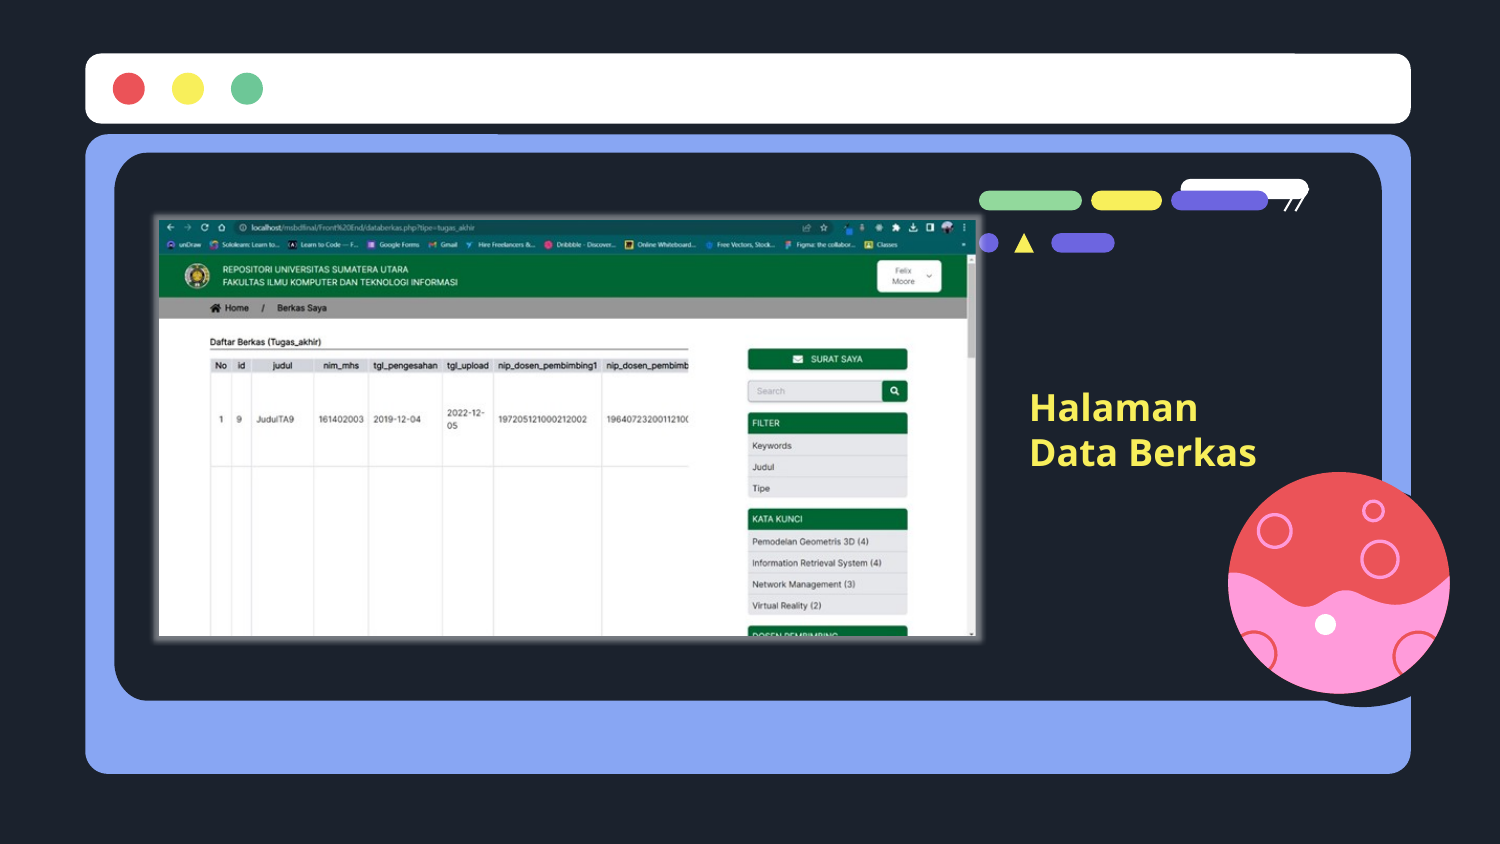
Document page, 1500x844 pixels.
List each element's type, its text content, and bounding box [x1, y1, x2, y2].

title Halaman Data Berkas [1014, 382, 1311, 477]
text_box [1182, 426, 1495, 739]
picture [158, 220, 976, 636]
